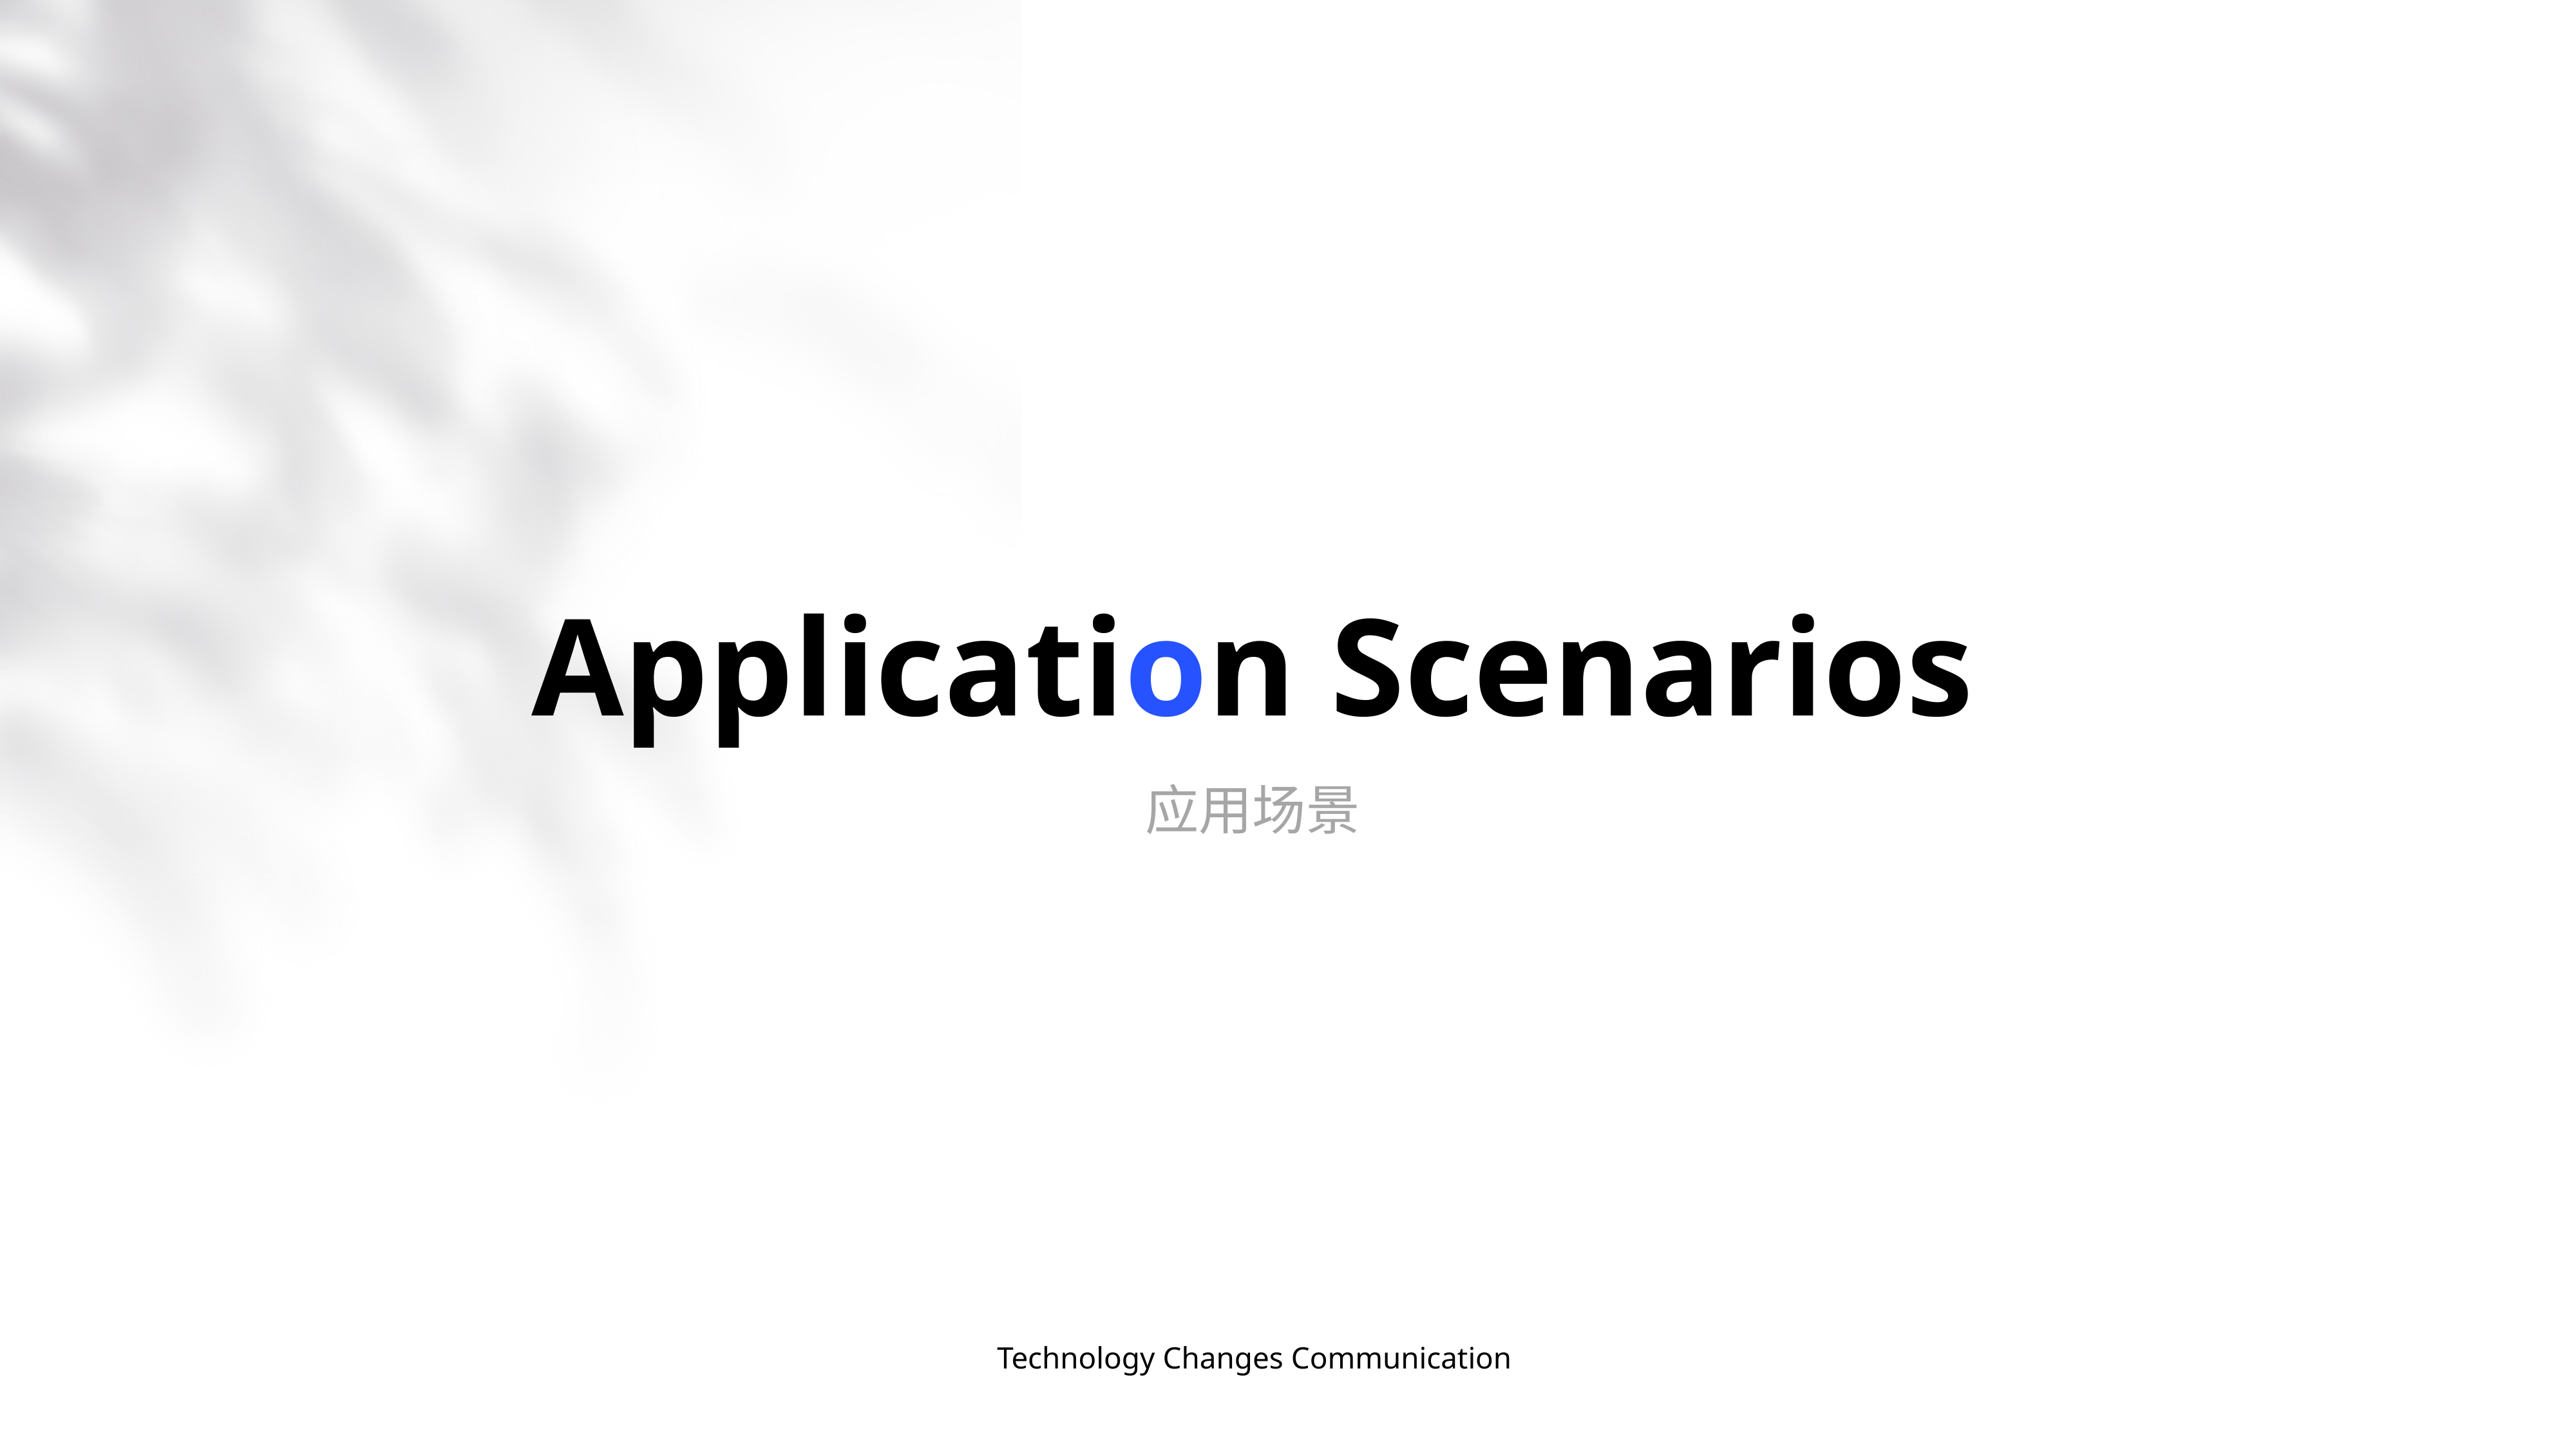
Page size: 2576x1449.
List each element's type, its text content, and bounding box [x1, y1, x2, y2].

text_box Application Scenarios [526, 576, 1979, 748]
picture [0, 0, 1652, 1449]
text_box Technology Changes Communication [991, 1334, 1517, 1381]
text_box 应用场景 [1140, 770, 1365, 846]
